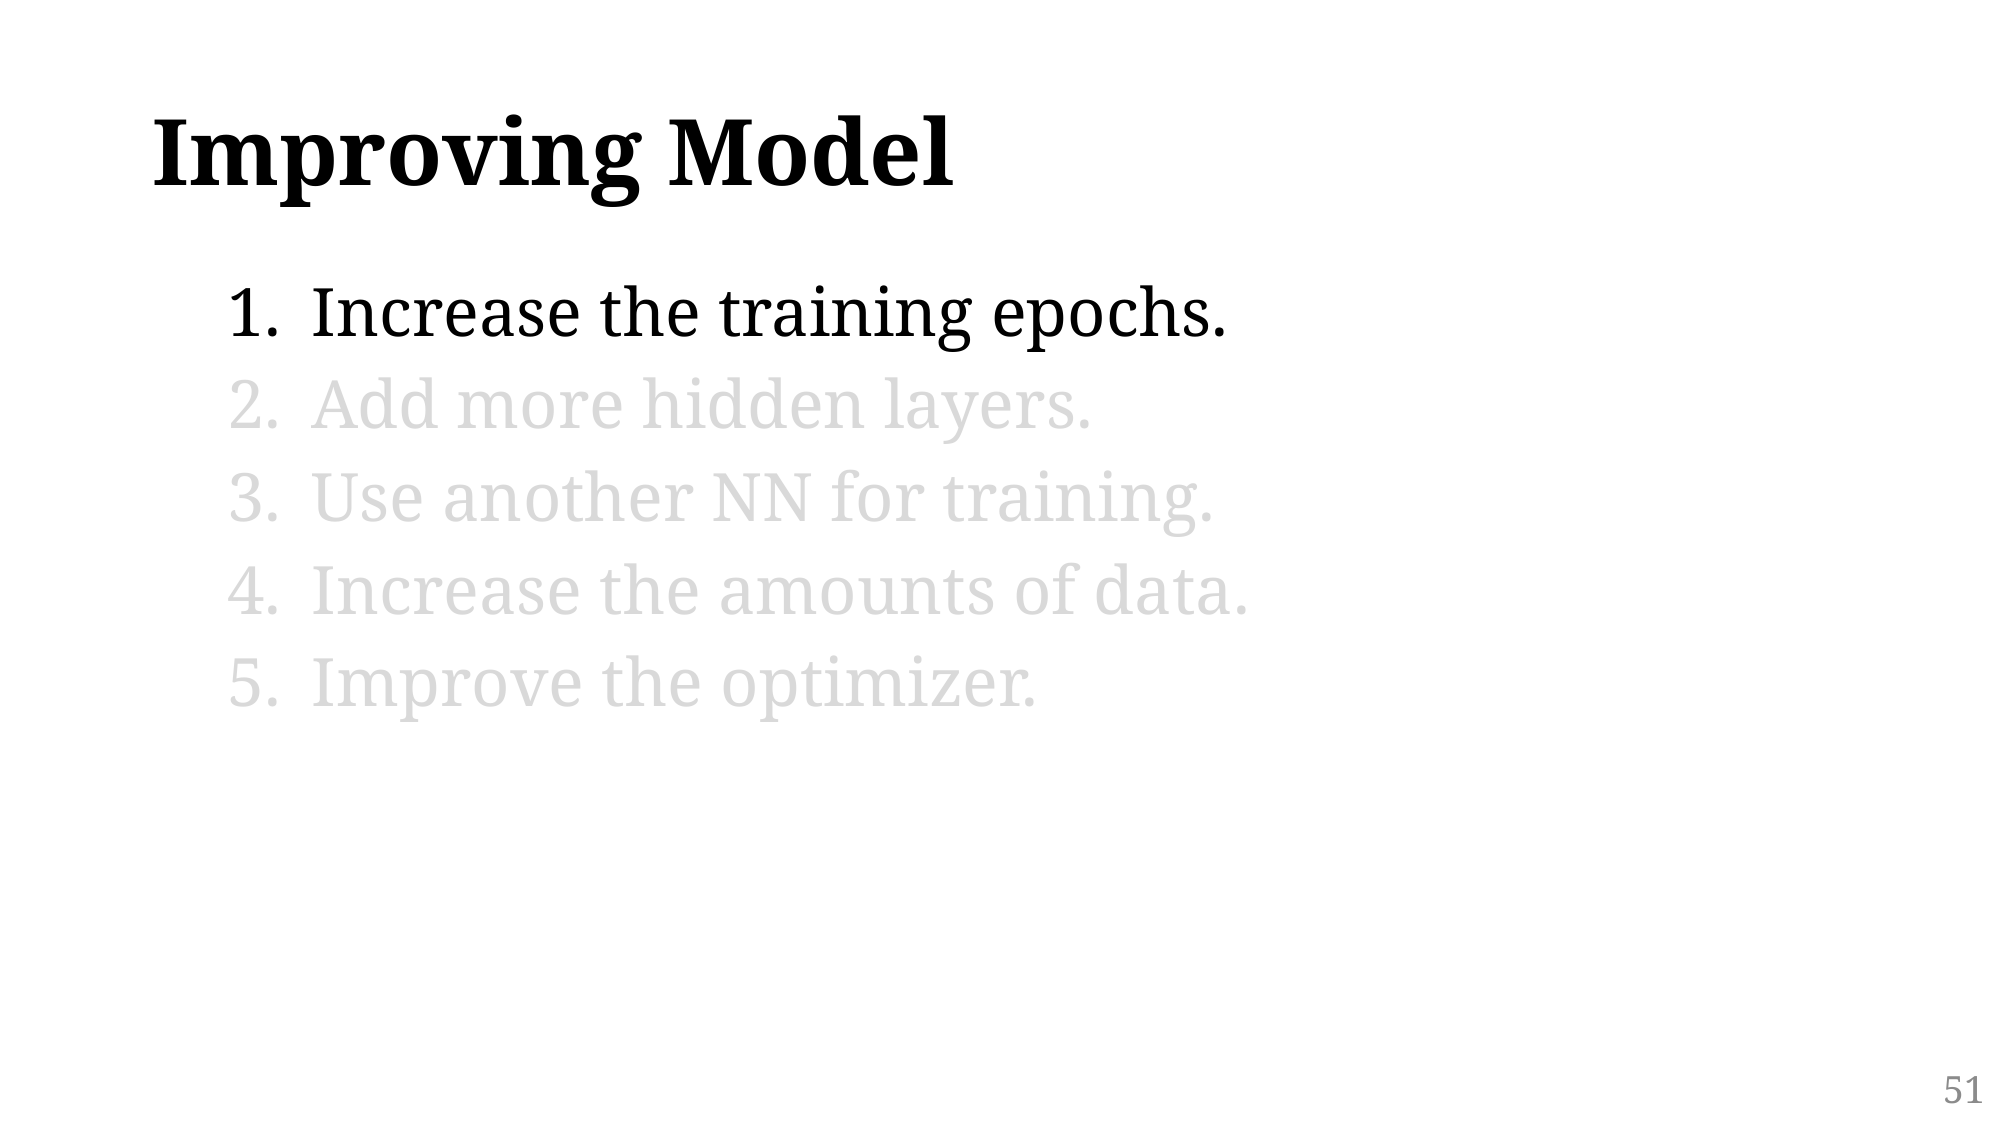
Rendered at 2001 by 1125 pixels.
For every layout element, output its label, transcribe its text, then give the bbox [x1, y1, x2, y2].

list Increase the training epochs. Add more hidden layers. Use another NN for training. Increase the amounts of data. Improve the optimizer. [137, 262, 1863, 1014]
slide_number 51 [1843, 1061, 2000, 1122]
title Improving Model [137, 59, 1863, 251]
